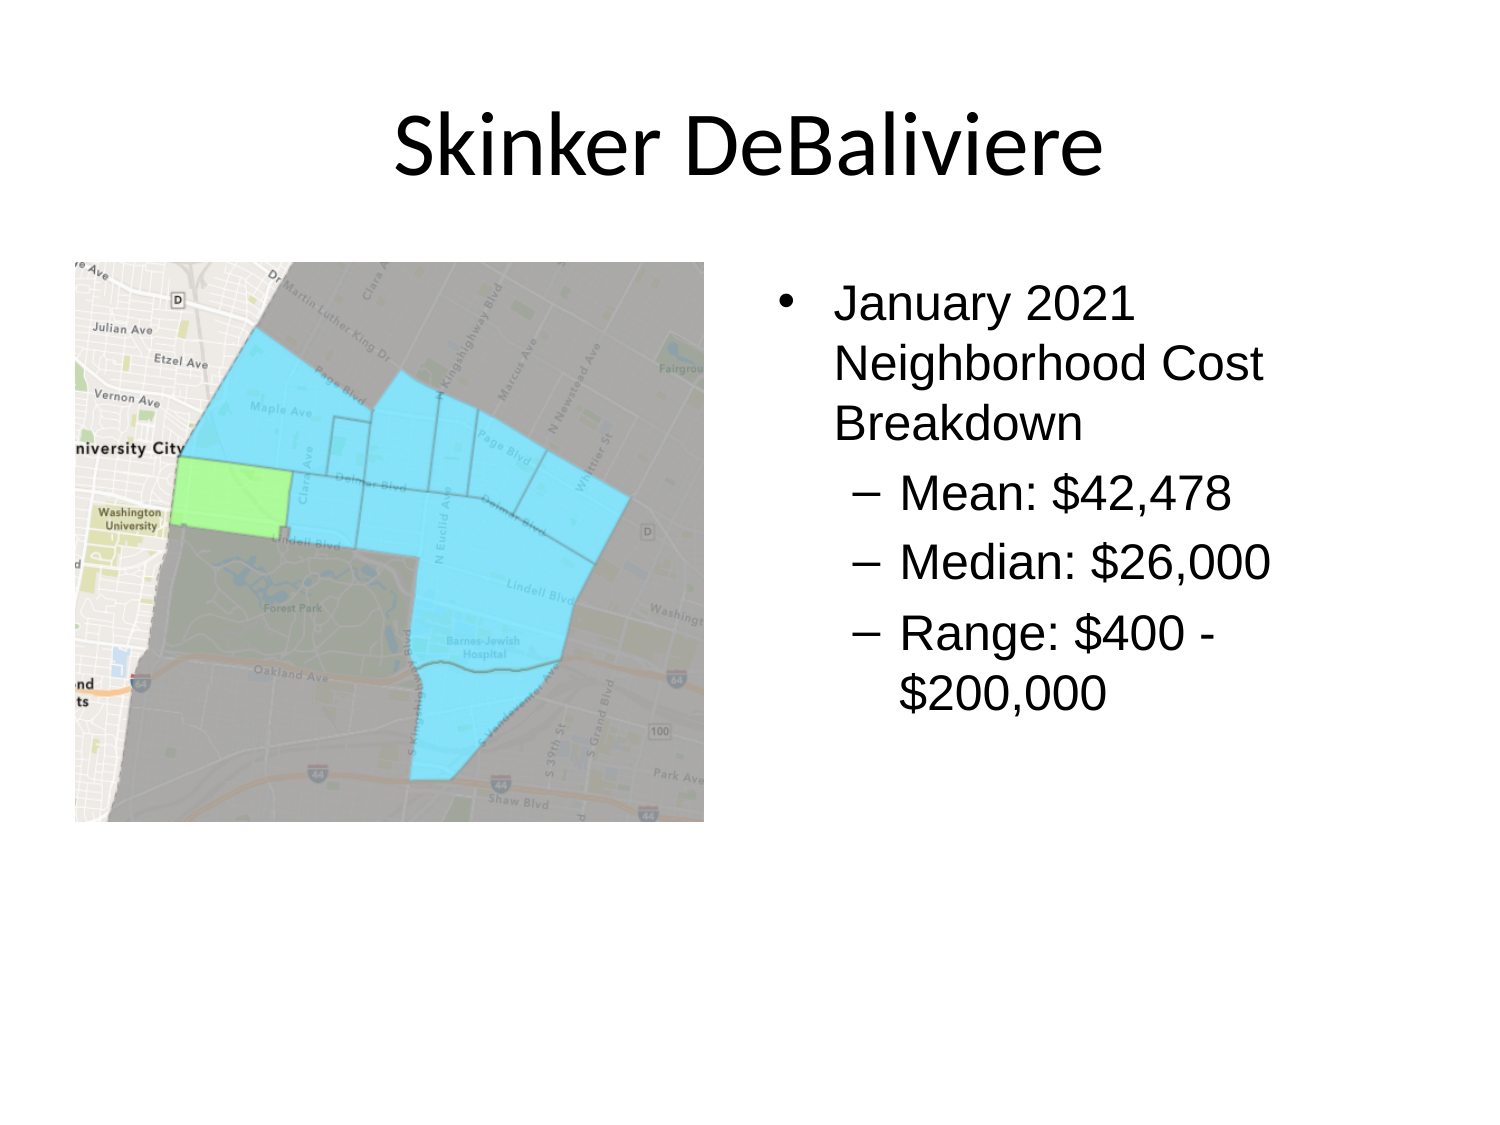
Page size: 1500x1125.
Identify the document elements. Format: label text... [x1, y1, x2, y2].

title Skinker DeBaliviere [75, 45, 1425, 233]
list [74, 262, 704, 823]
list January 2021 Neighborhood Cost Breakdown Mean: $42,478 Median: $26,000 Range: $400 - $200,000 [762, 262, 1425, 1005]
